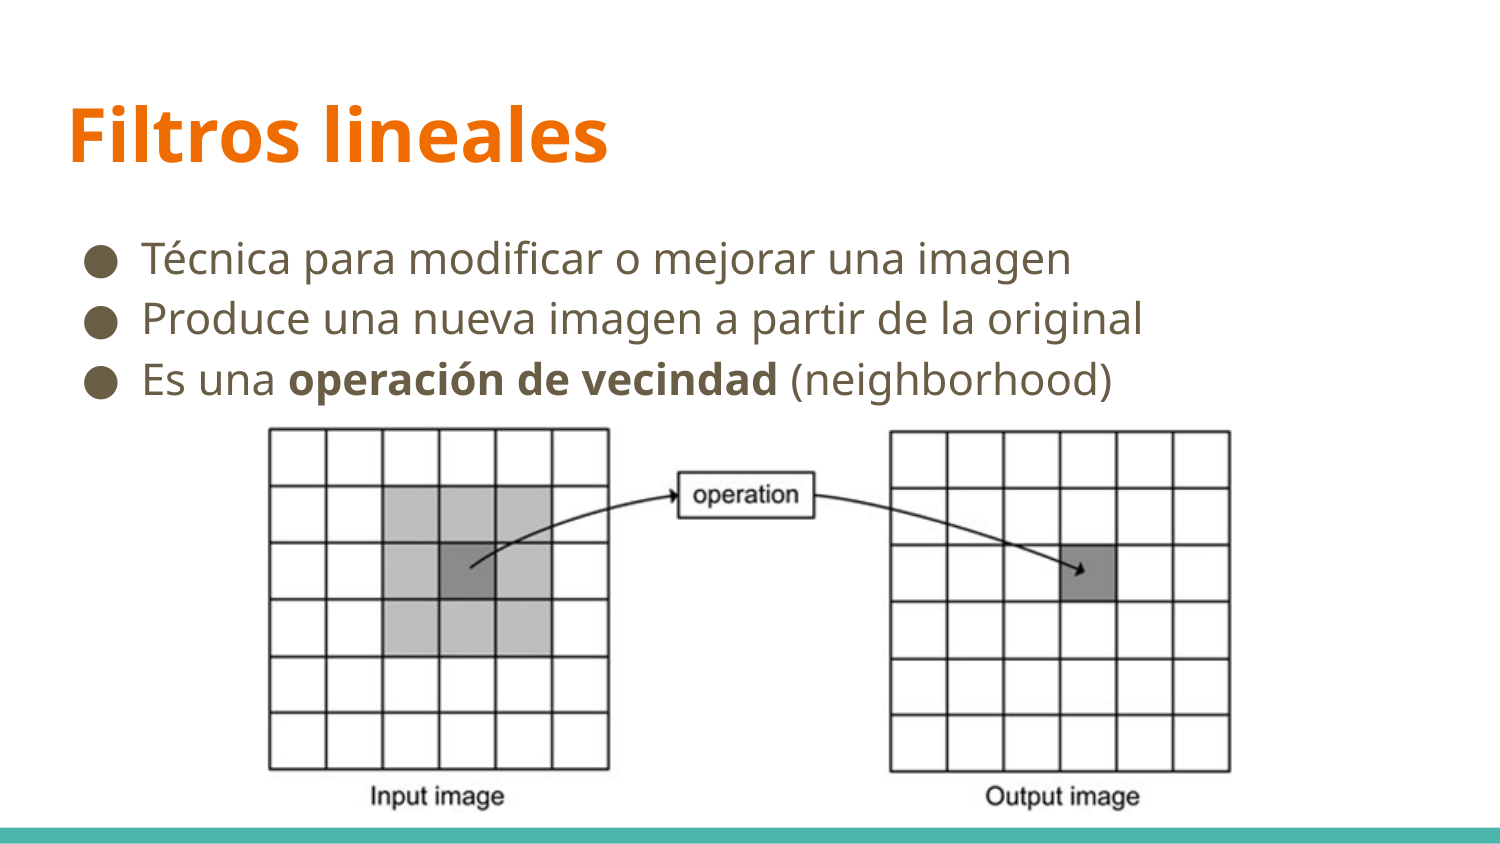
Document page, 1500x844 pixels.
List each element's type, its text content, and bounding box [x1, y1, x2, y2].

title Filtros lineales [51, 72, 1449, 189]
list Técnica para modificar o mejorar una imagen Produce una nueva imagen a partir de la original Es una operación de vecindad (neighborhood) [51, 207, 1449, 750]
picture [262, 421, 1238, 813]
